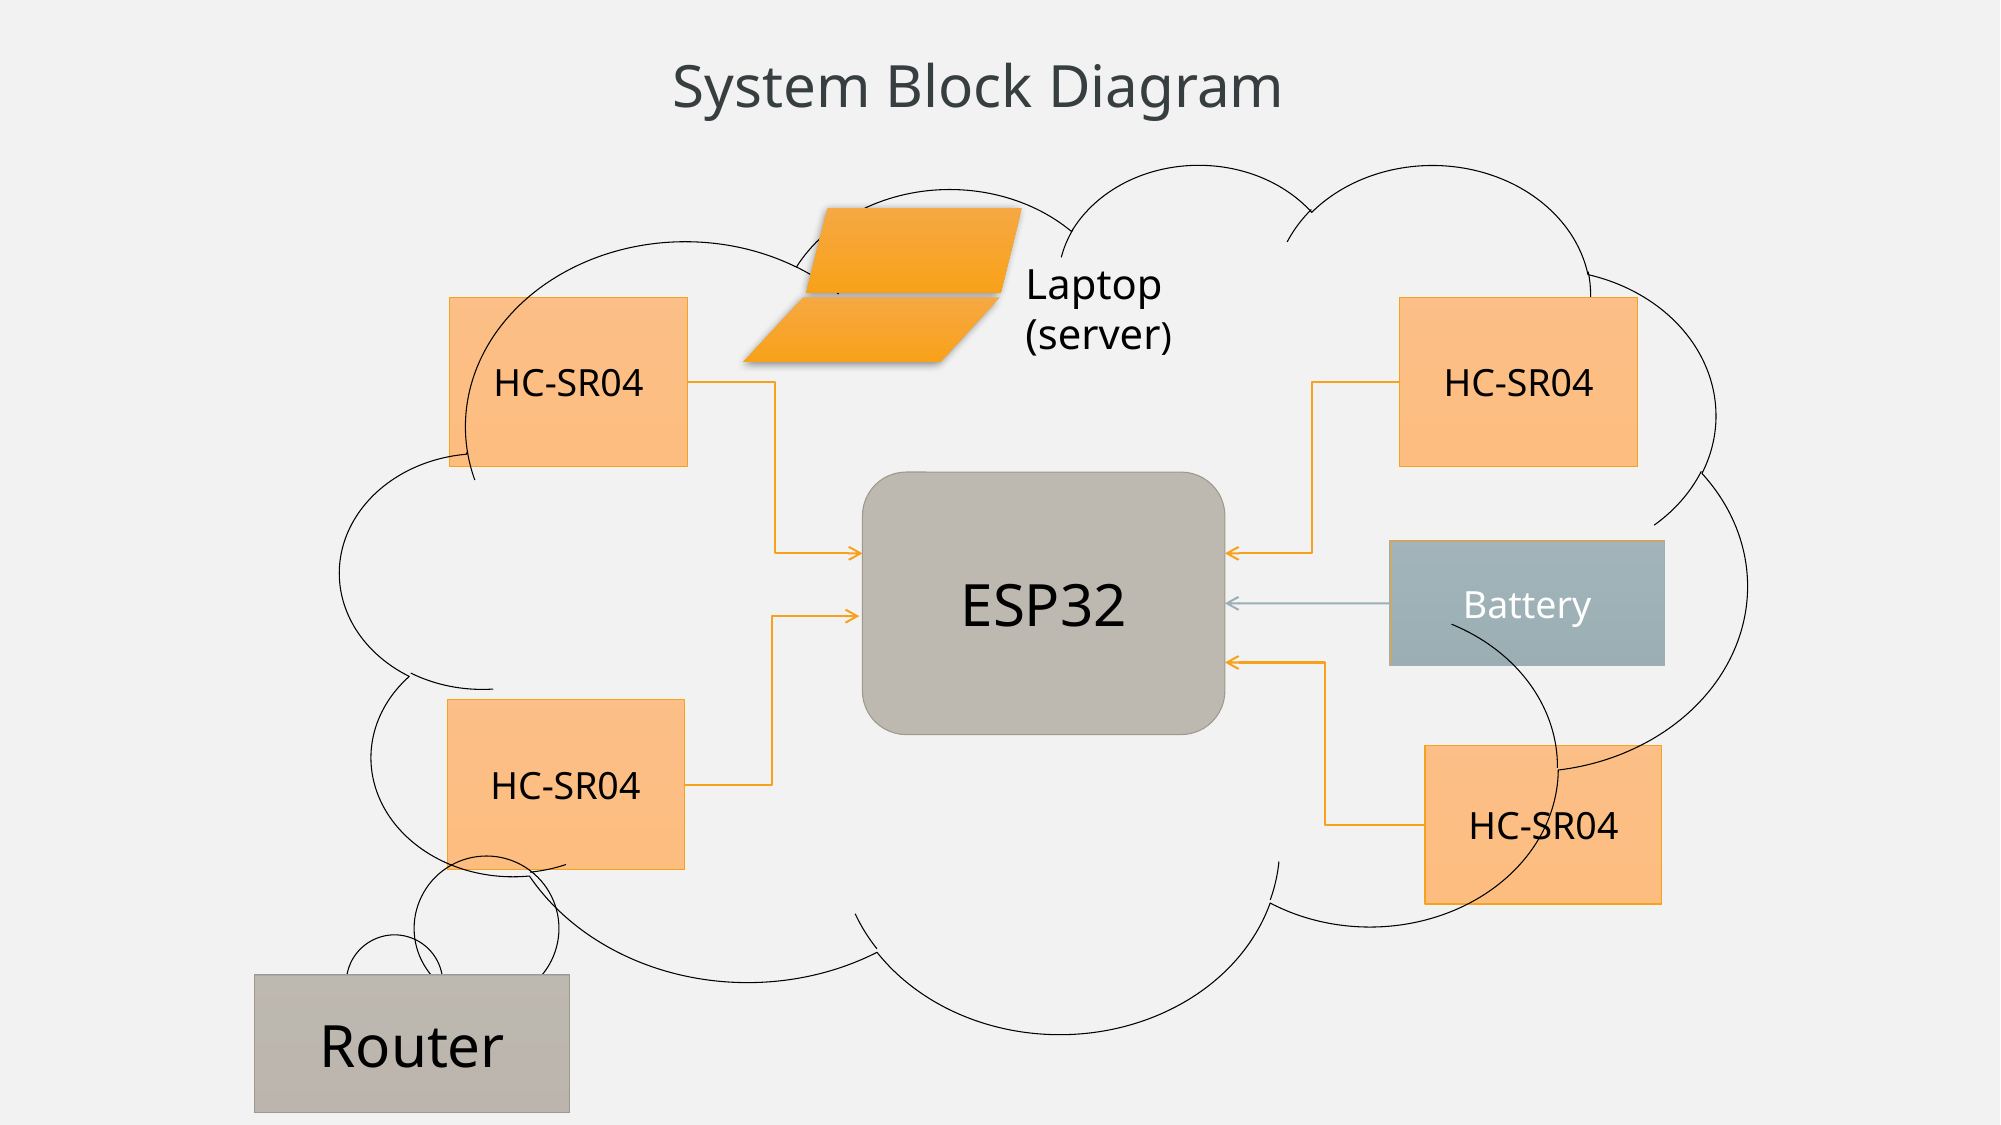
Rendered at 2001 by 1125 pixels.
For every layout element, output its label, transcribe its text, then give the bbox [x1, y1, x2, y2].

text_box [682, 976, 813, 984]
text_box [684, 616, 860, 785]
text_box Router [254, 974, 570, 1113]
text_box [1701, 355, 1749, 702]
text_box [898, 976, 1222, 1036]
text_box System Block Diagram [612, 41, 1388, 127]
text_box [1224, 662, 1425, 825]
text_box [1224, 381, 1400, 554]
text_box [687, 381, 863, 554]
text_box [324, 161, 1701, 976]
